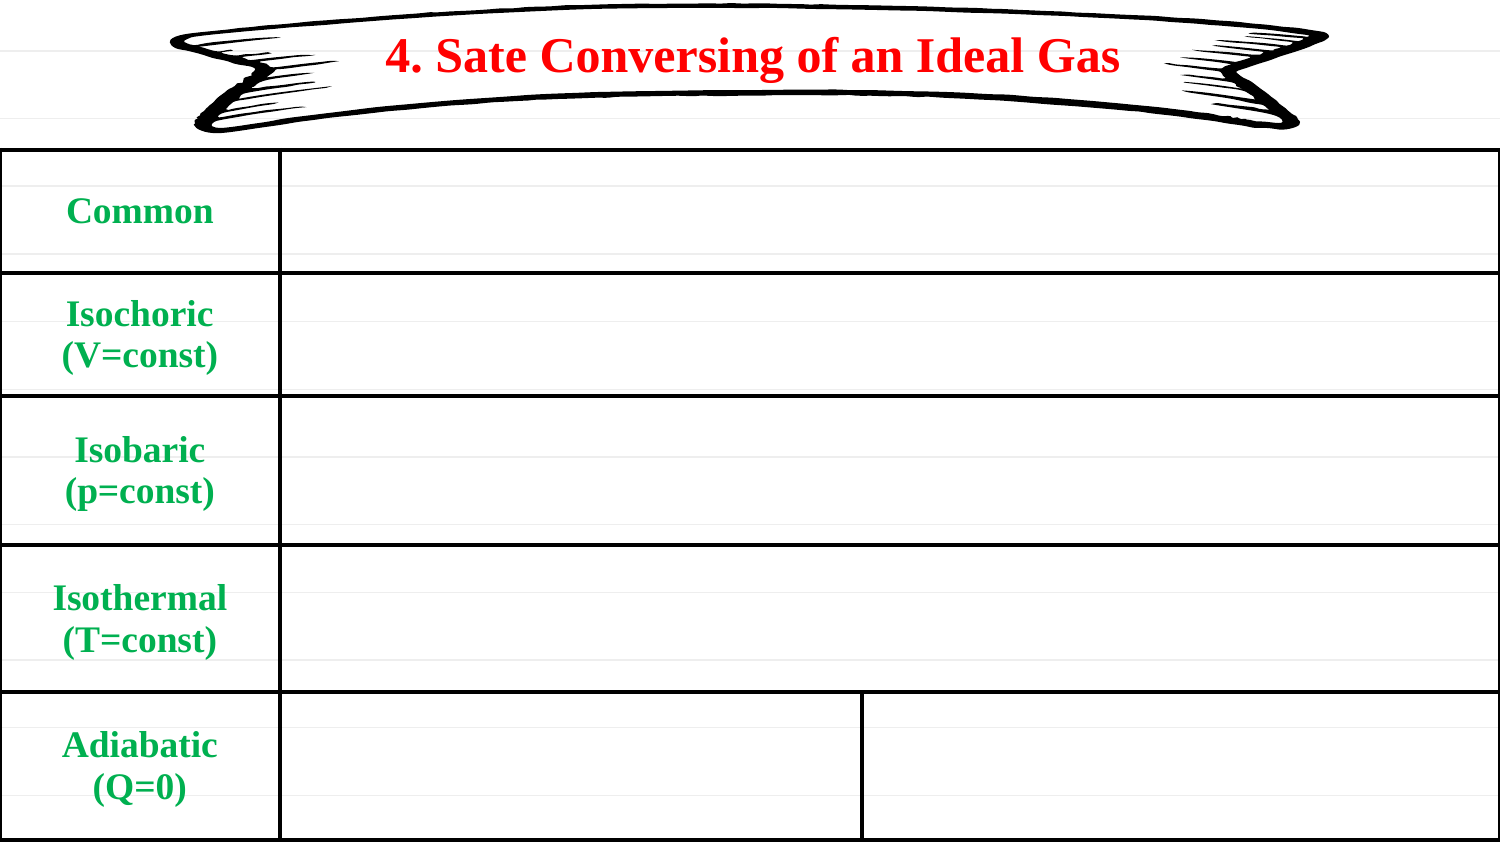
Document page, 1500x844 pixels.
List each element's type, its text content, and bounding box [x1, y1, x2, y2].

title 4. Sate Conversing of an Ideal Gas [332, 34, 1174, 98]
text_box [169, 3, 1330, 134]
